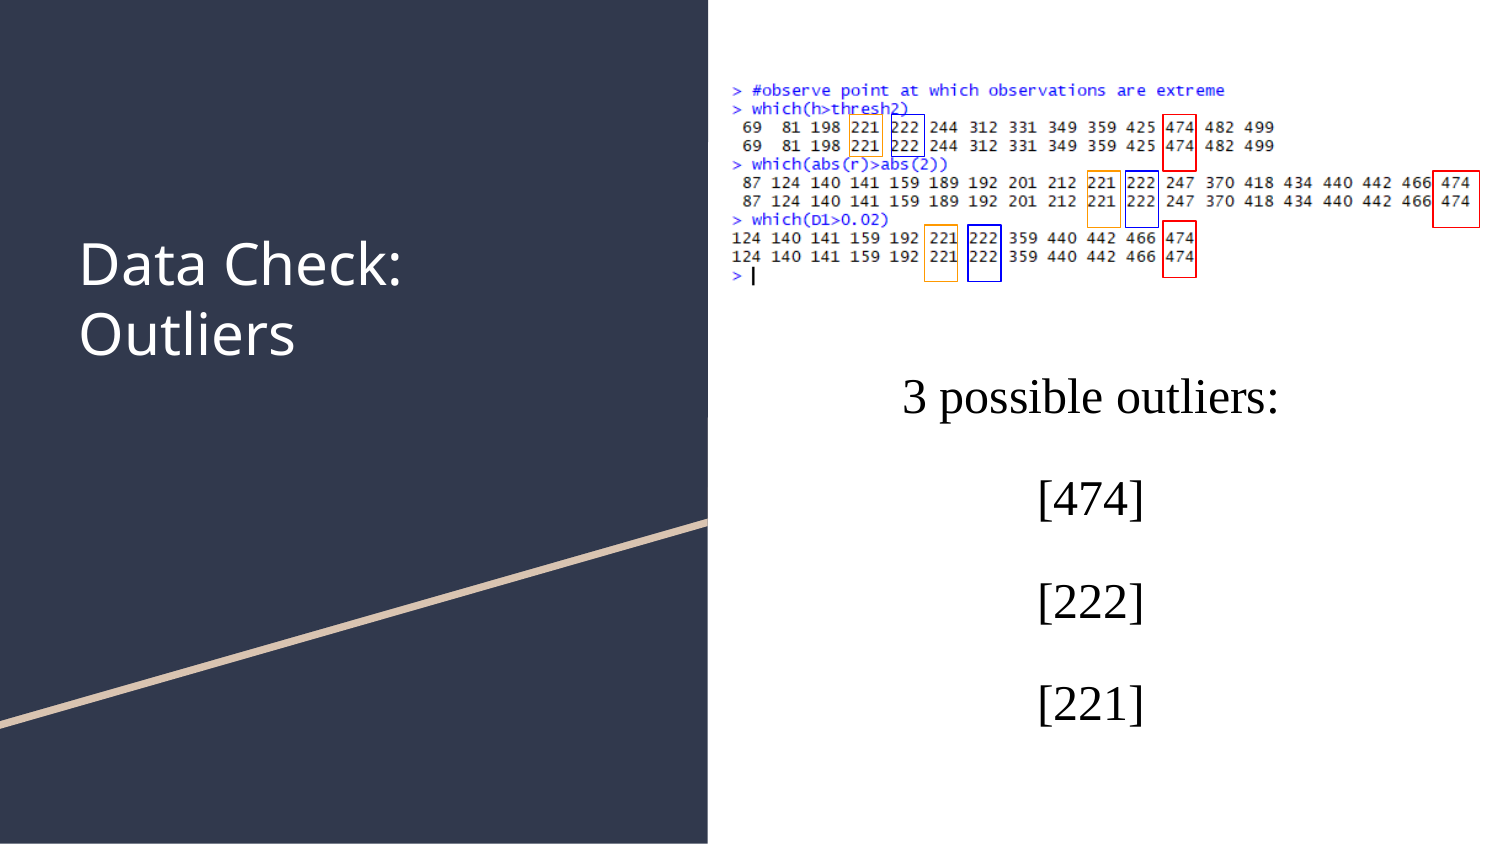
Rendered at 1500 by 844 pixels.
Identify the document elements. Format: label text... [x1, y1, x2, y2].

title Data Check: Outliers [63, 212, 672, 625]
picture [728, 81, 1480, 291]
list 3 possible outliers: [474] [222] [221] [749, 339, 1434, 746]
